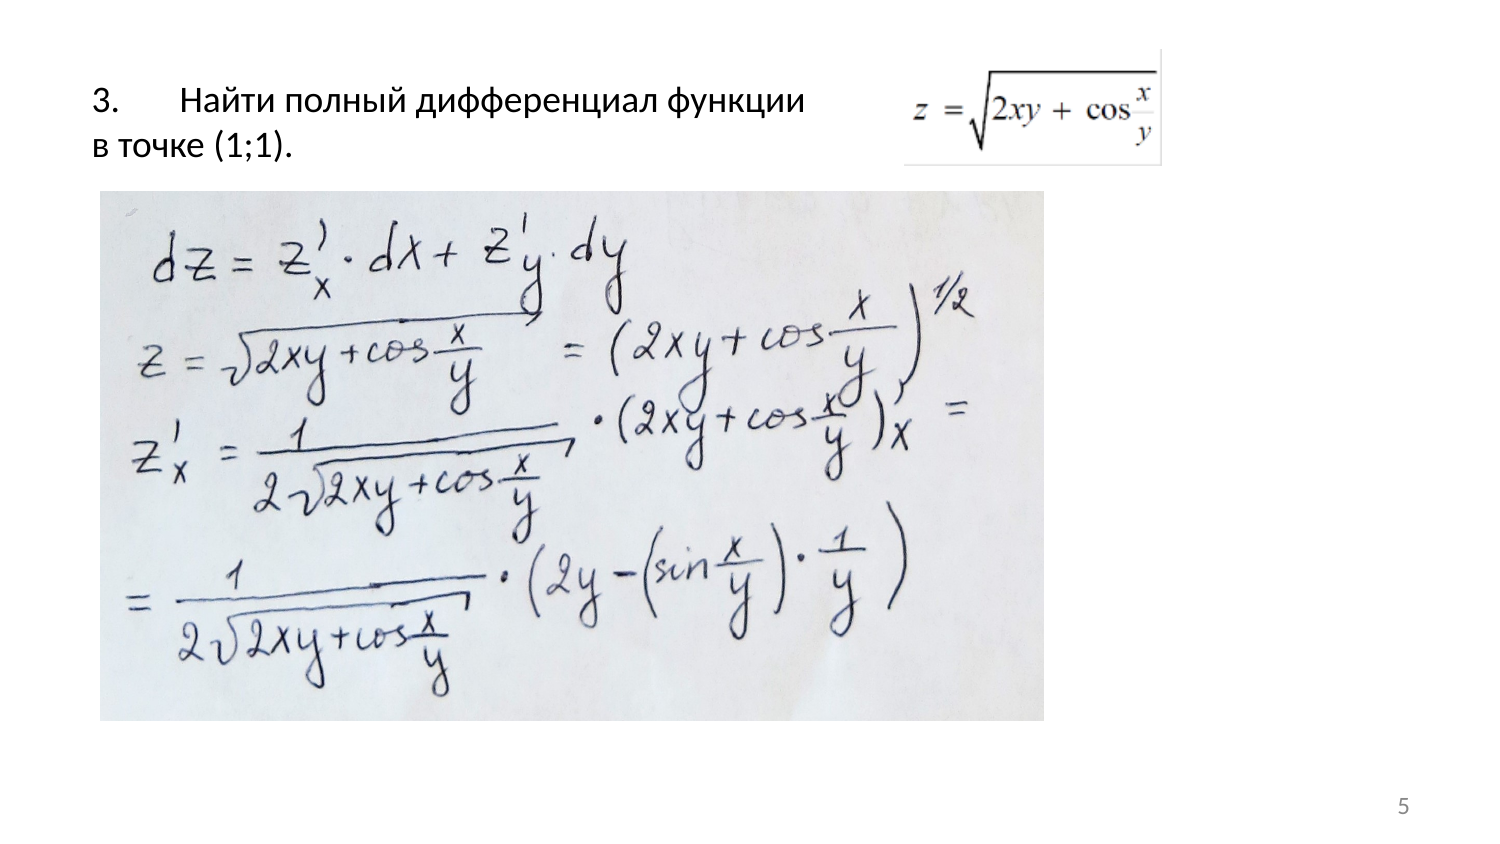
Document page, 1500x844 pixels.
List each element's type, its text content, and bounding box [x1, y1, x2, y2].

picture [100, 191, 1044, 721]
text_box 3. Найти полный дифференциал функции в точке (1;1). [76, 67, 827, 147]
slide_number ‹#› [1074, 782, 1425, 827]
picture [904, 49, 1162, 166]
